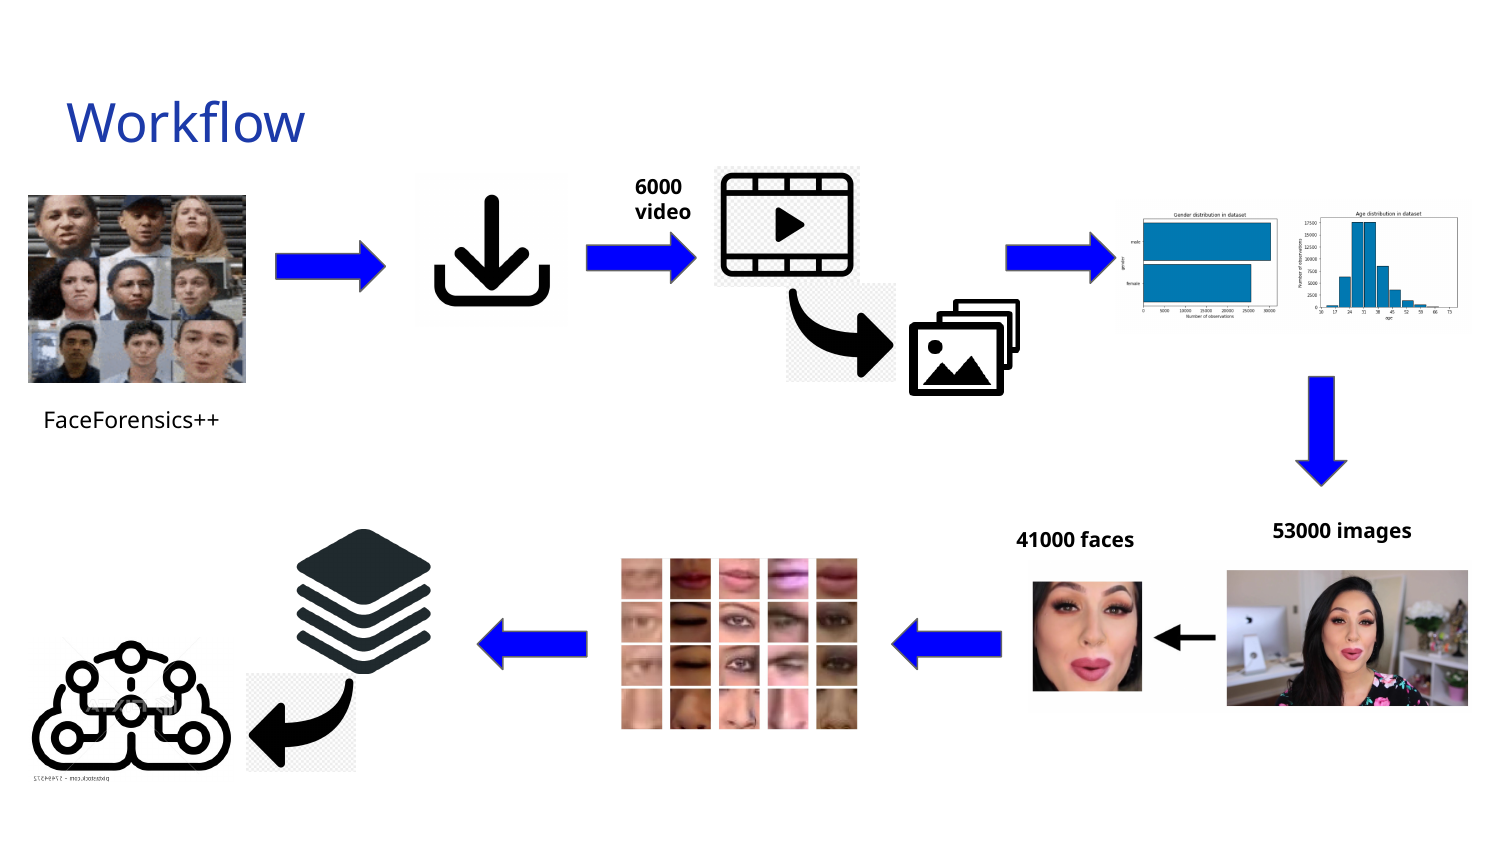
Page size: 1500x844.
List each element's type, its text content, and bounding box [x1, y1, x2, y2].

picture [714, 166, 1037, 423]
picture [28, 195, 246, 383]
title Workflow [51, 72, 1449, 167]
text_box [477, 618, 587, 670]
text_box [1006, 232, 1110, 284]
text_box [891, 618, 1002, 670]
text_box [1295, 376, 1347, 487]
text_box 41000 faces [1001, 511, 1193, 586]
text_box [275, 240, 386, 292]
text_box 6000 video [620, 158, 712, 233]
picture [415, 173, 569, 327]
text_box 53000 images [1257, 503, 1449, 558]
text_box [28, 529, 437, 782]
text_box FaceForensics++ [28, 386, 302, 457]
picture [619, 557, 859, 731]
text_box [586, 233, 697, 284]
picture [1115, 199, 1472, 334]
picture [1027, 559, 1472, 713]
